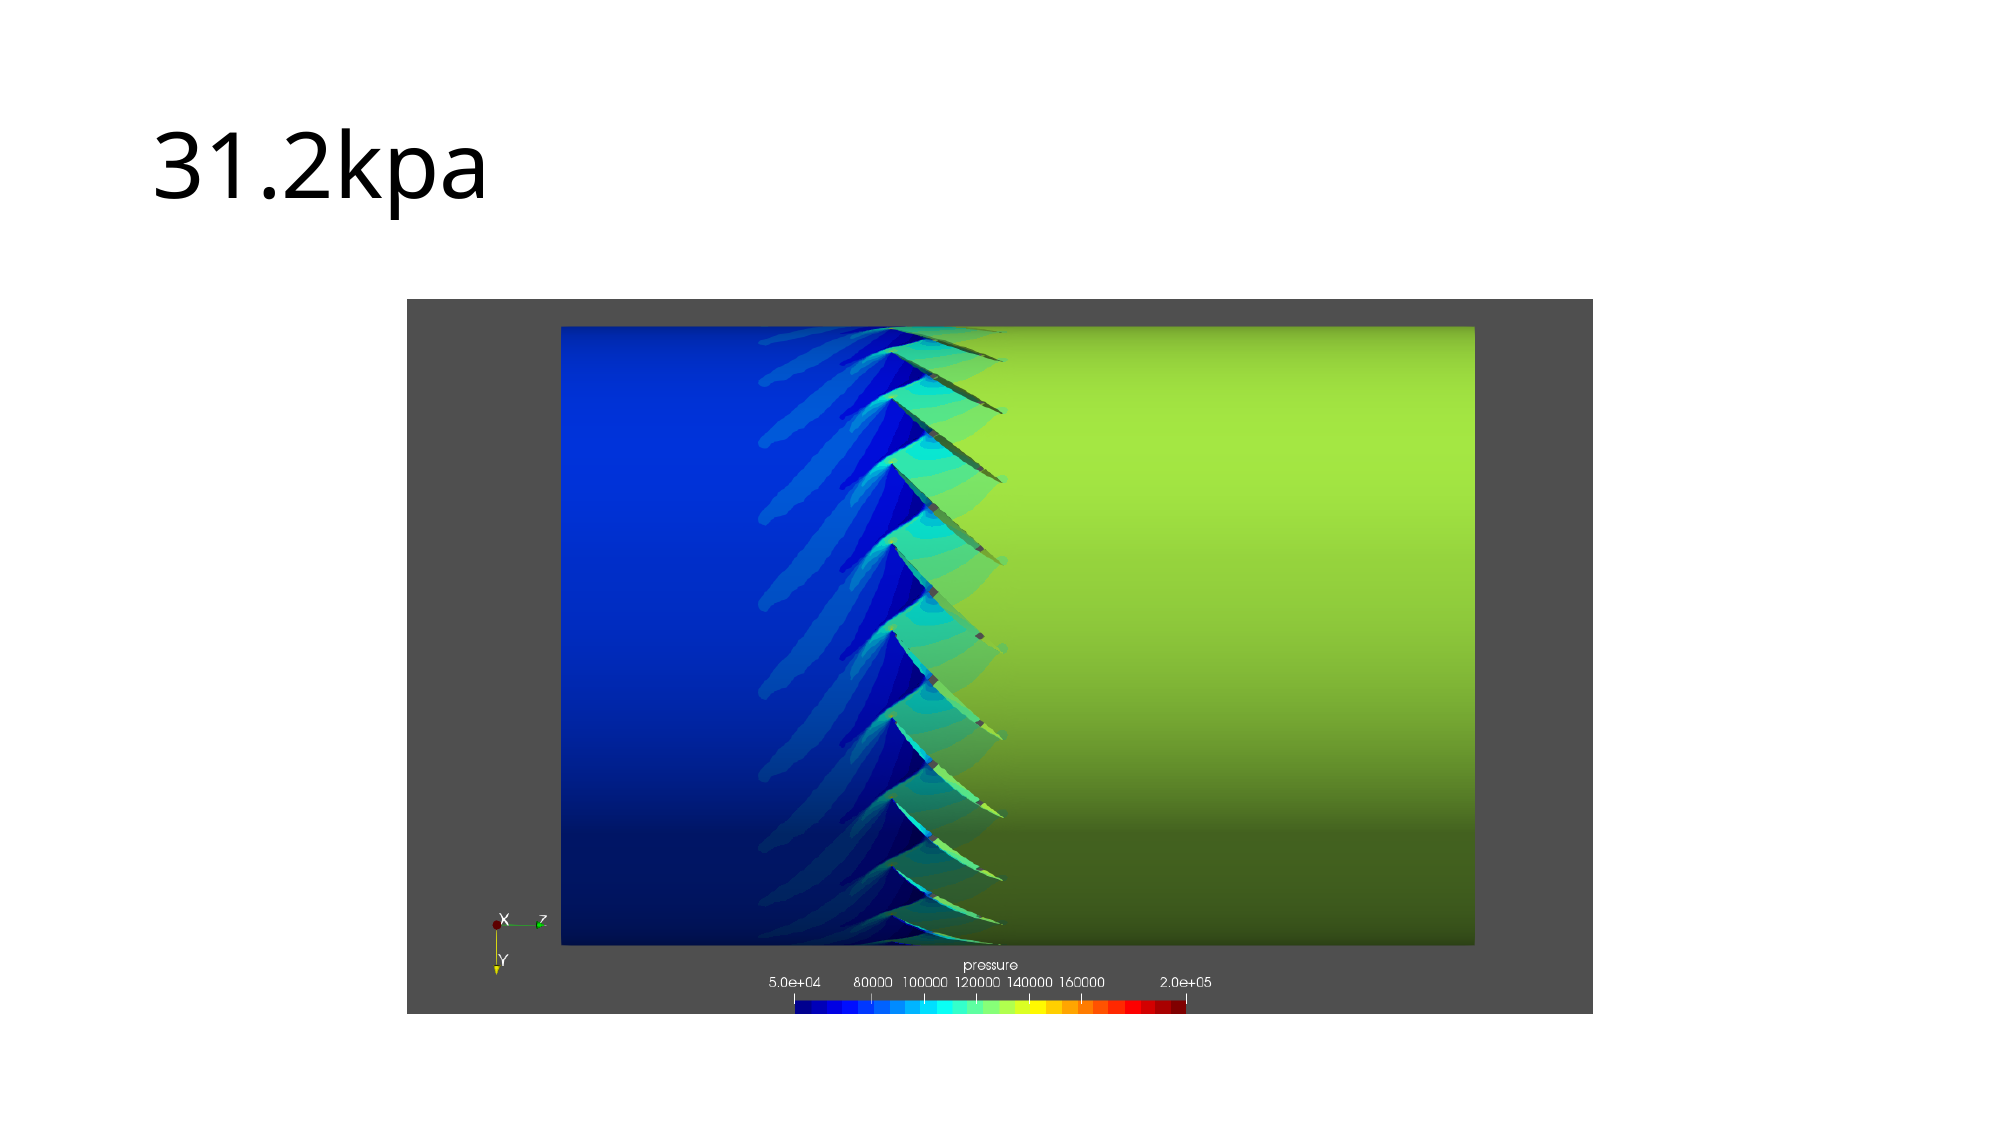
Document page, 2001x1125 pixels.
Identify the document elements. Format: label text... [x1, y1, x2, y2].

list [407, 299, 1593, 1014]
title 31.2kpa [137, 59, 1863, 278]
